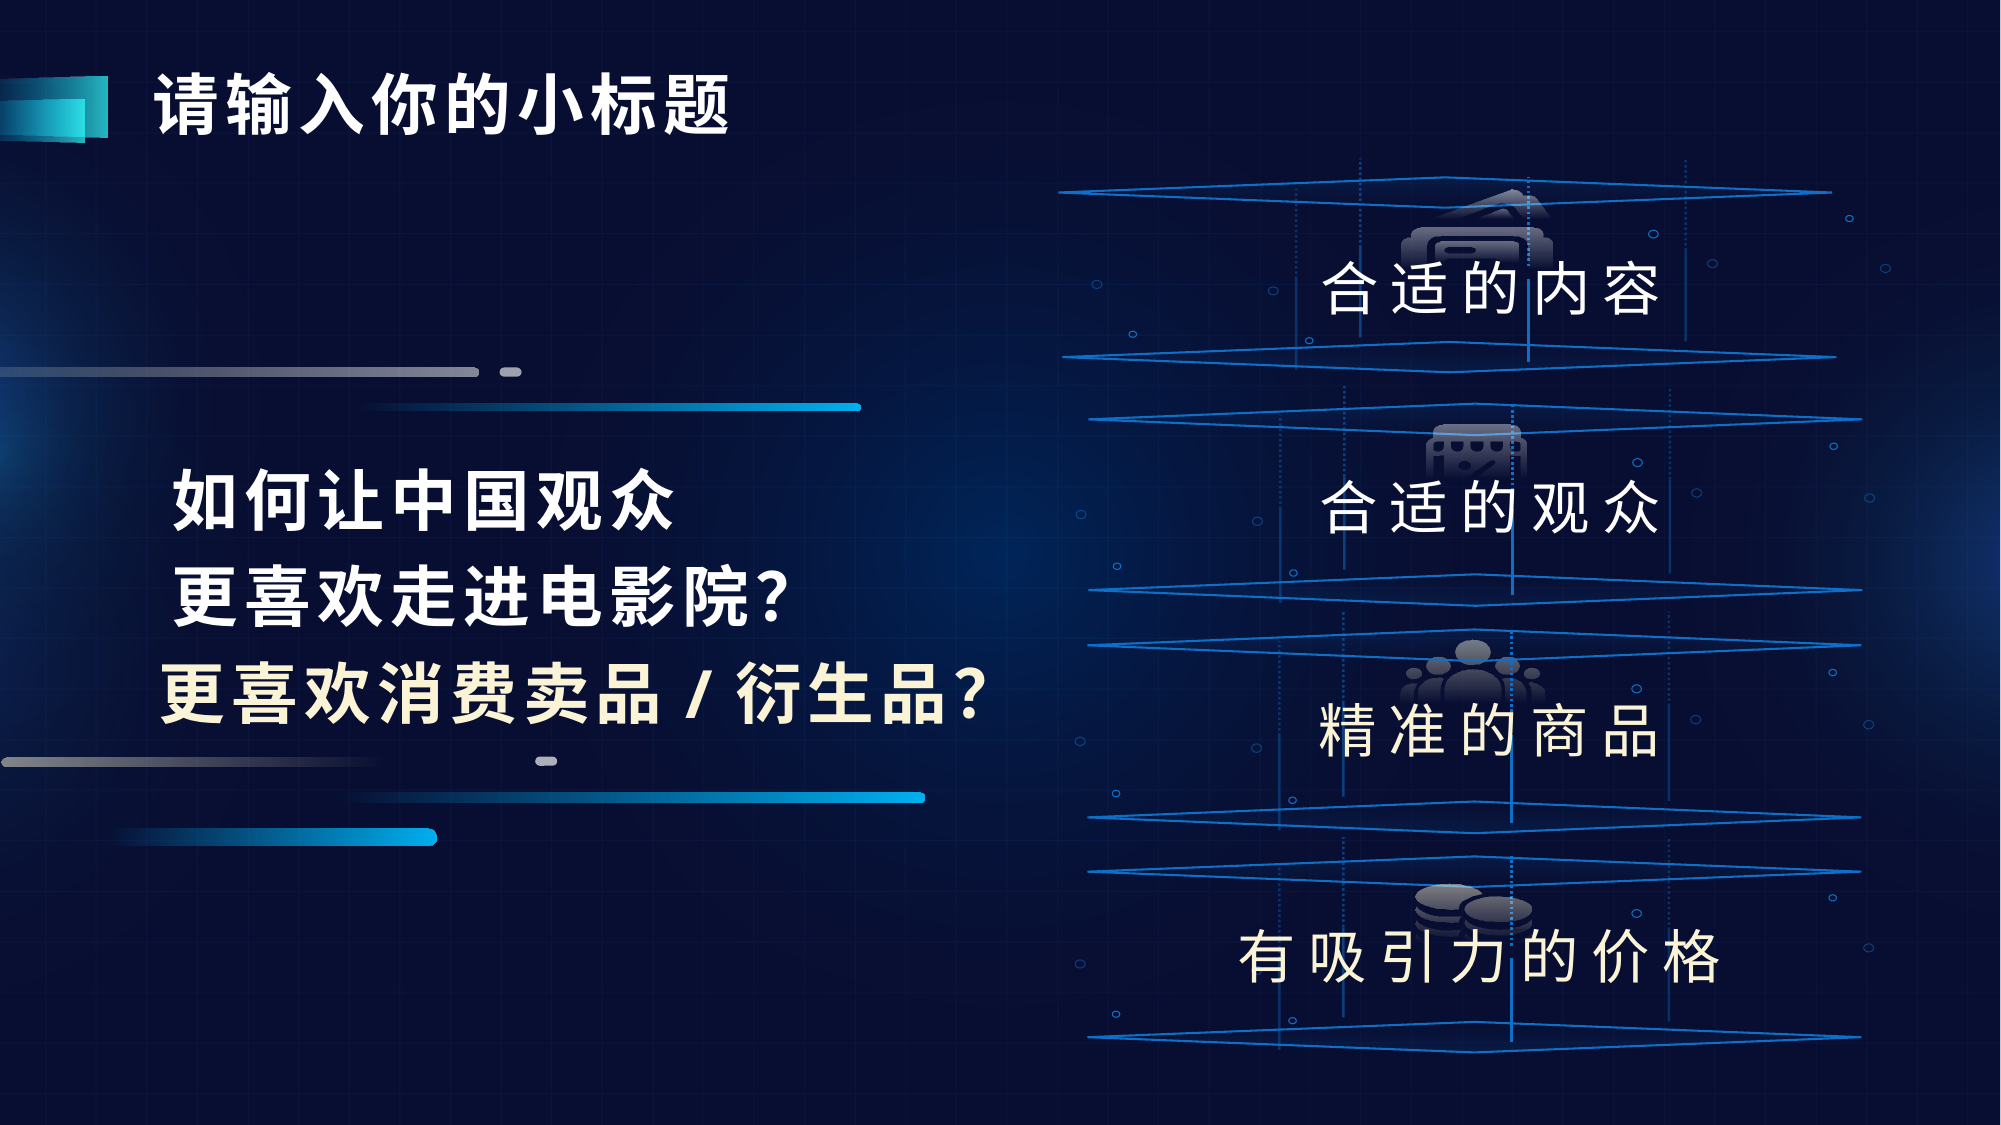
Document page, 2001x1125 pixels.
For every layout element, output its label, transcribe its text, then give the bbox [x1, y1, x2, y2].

text_box 更喜欢消费卖品/衍生品？ [143, 628, 1036, 740]
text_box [0, 367, 861, 411]
text_box 02 [77, 99, 85, 138]
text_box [1075, 609, 1874, 1053]
title 请输入你的小标题 [137, 63, 1863, 153]
text_box 如何让中国观众 更喜欢走进电影院？ [156, 435, 838, 628]
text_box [1058, 158, 1891, 606]
picture [0, 0, 2001, 1125]
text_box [1, 756, 925, 846]
